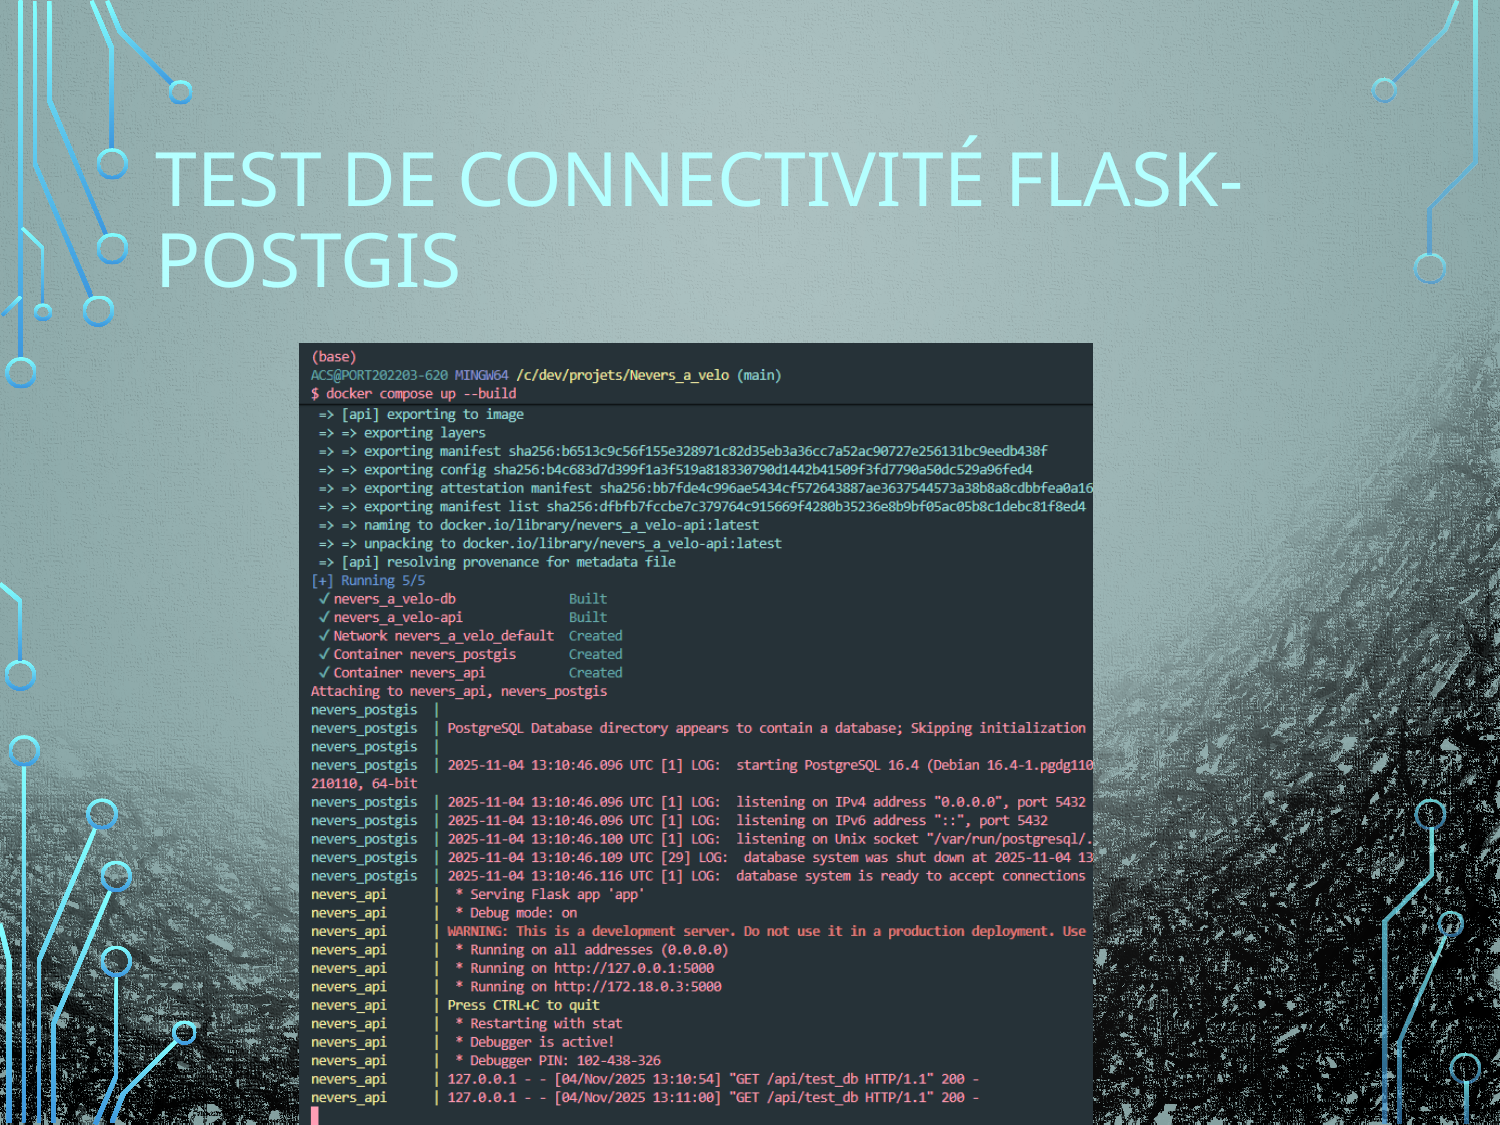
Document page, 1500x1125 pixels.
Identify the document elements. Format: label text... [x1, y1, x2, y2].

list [299, 343, 1094, 1125]
title Test de connectivité Flask-Postgis [140, 101, 1360, 344]
